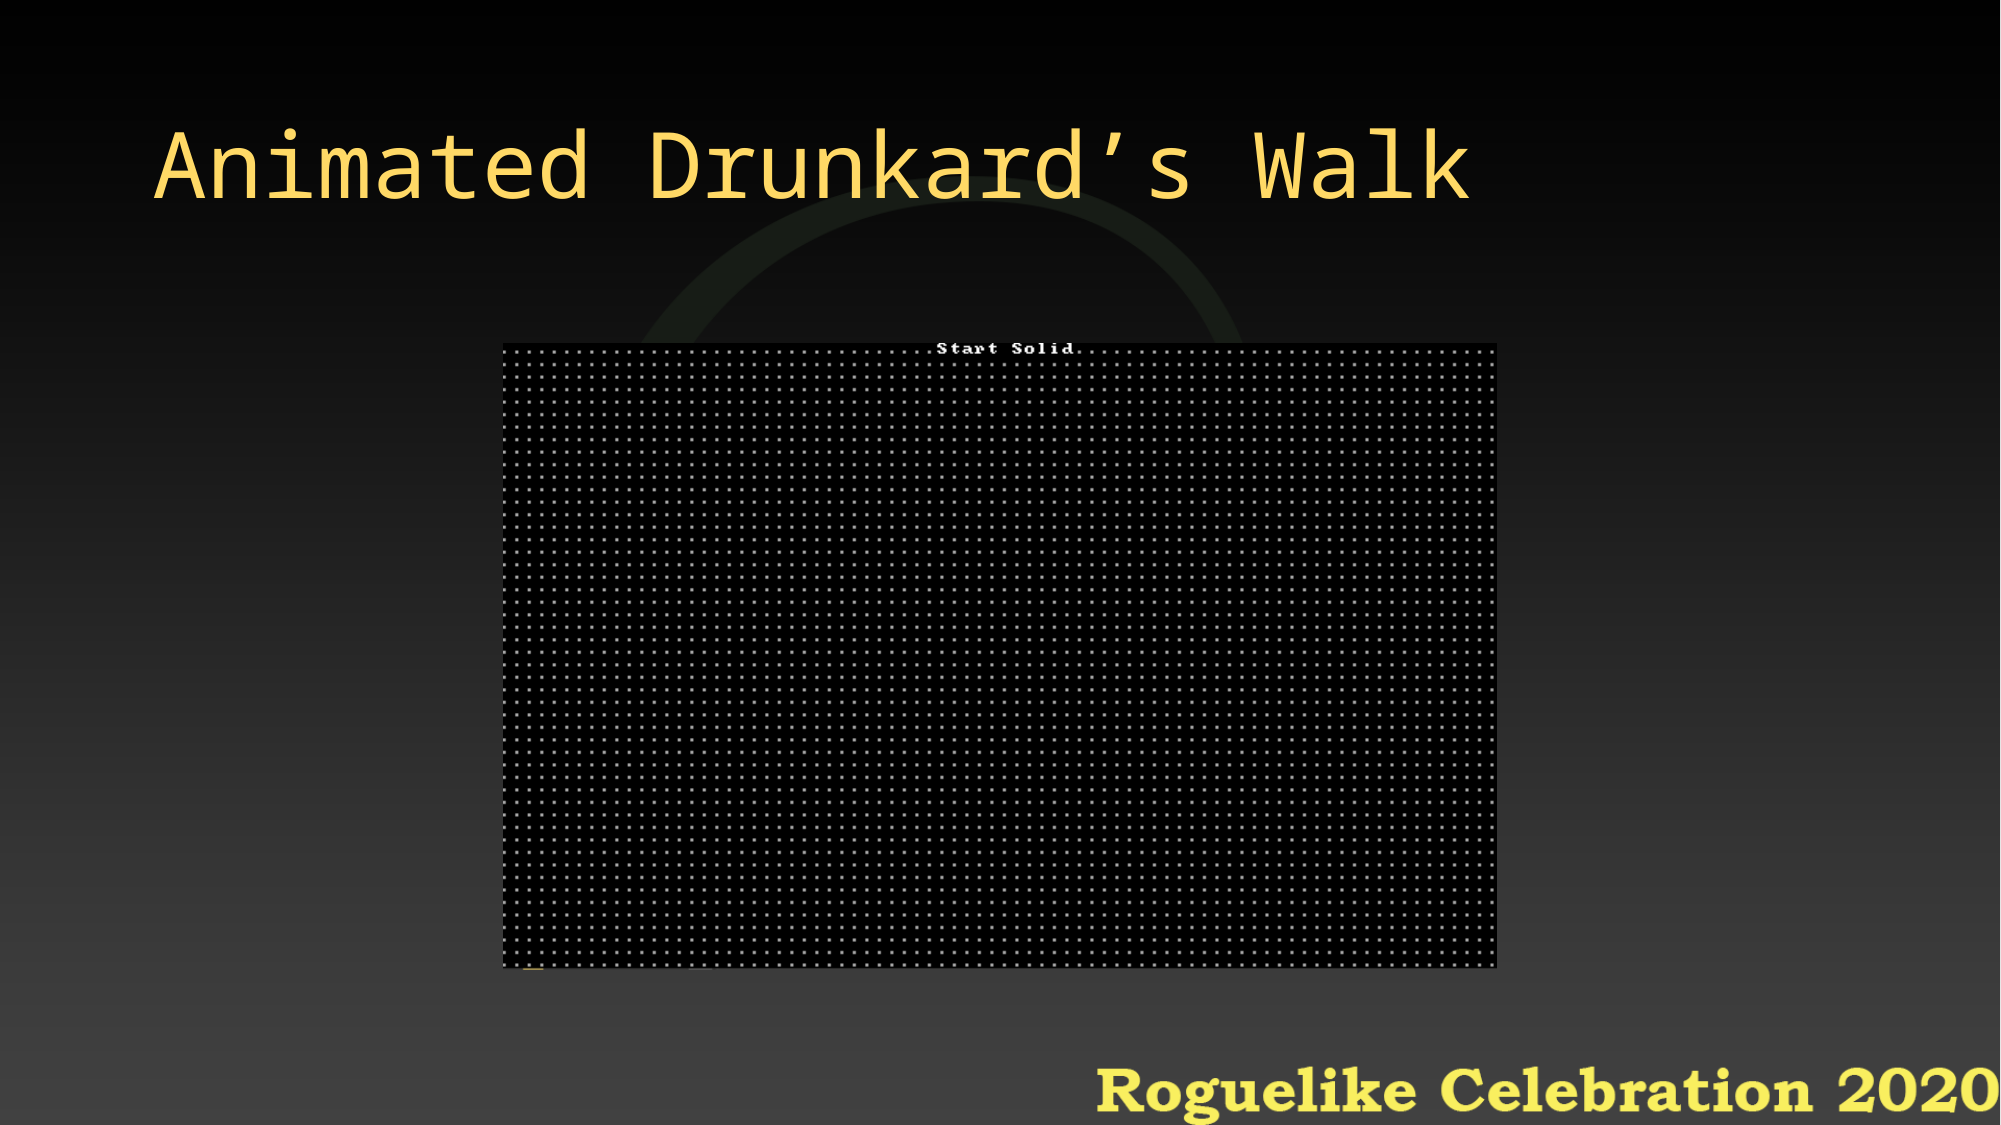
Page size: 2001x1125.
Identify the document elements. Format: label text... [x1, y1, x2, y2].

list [503, 343, 1497, 970]
picture [0, 0, 2001, 1125]
title Animated Drunkard’s Walk [137, 59, 1863, 278]
